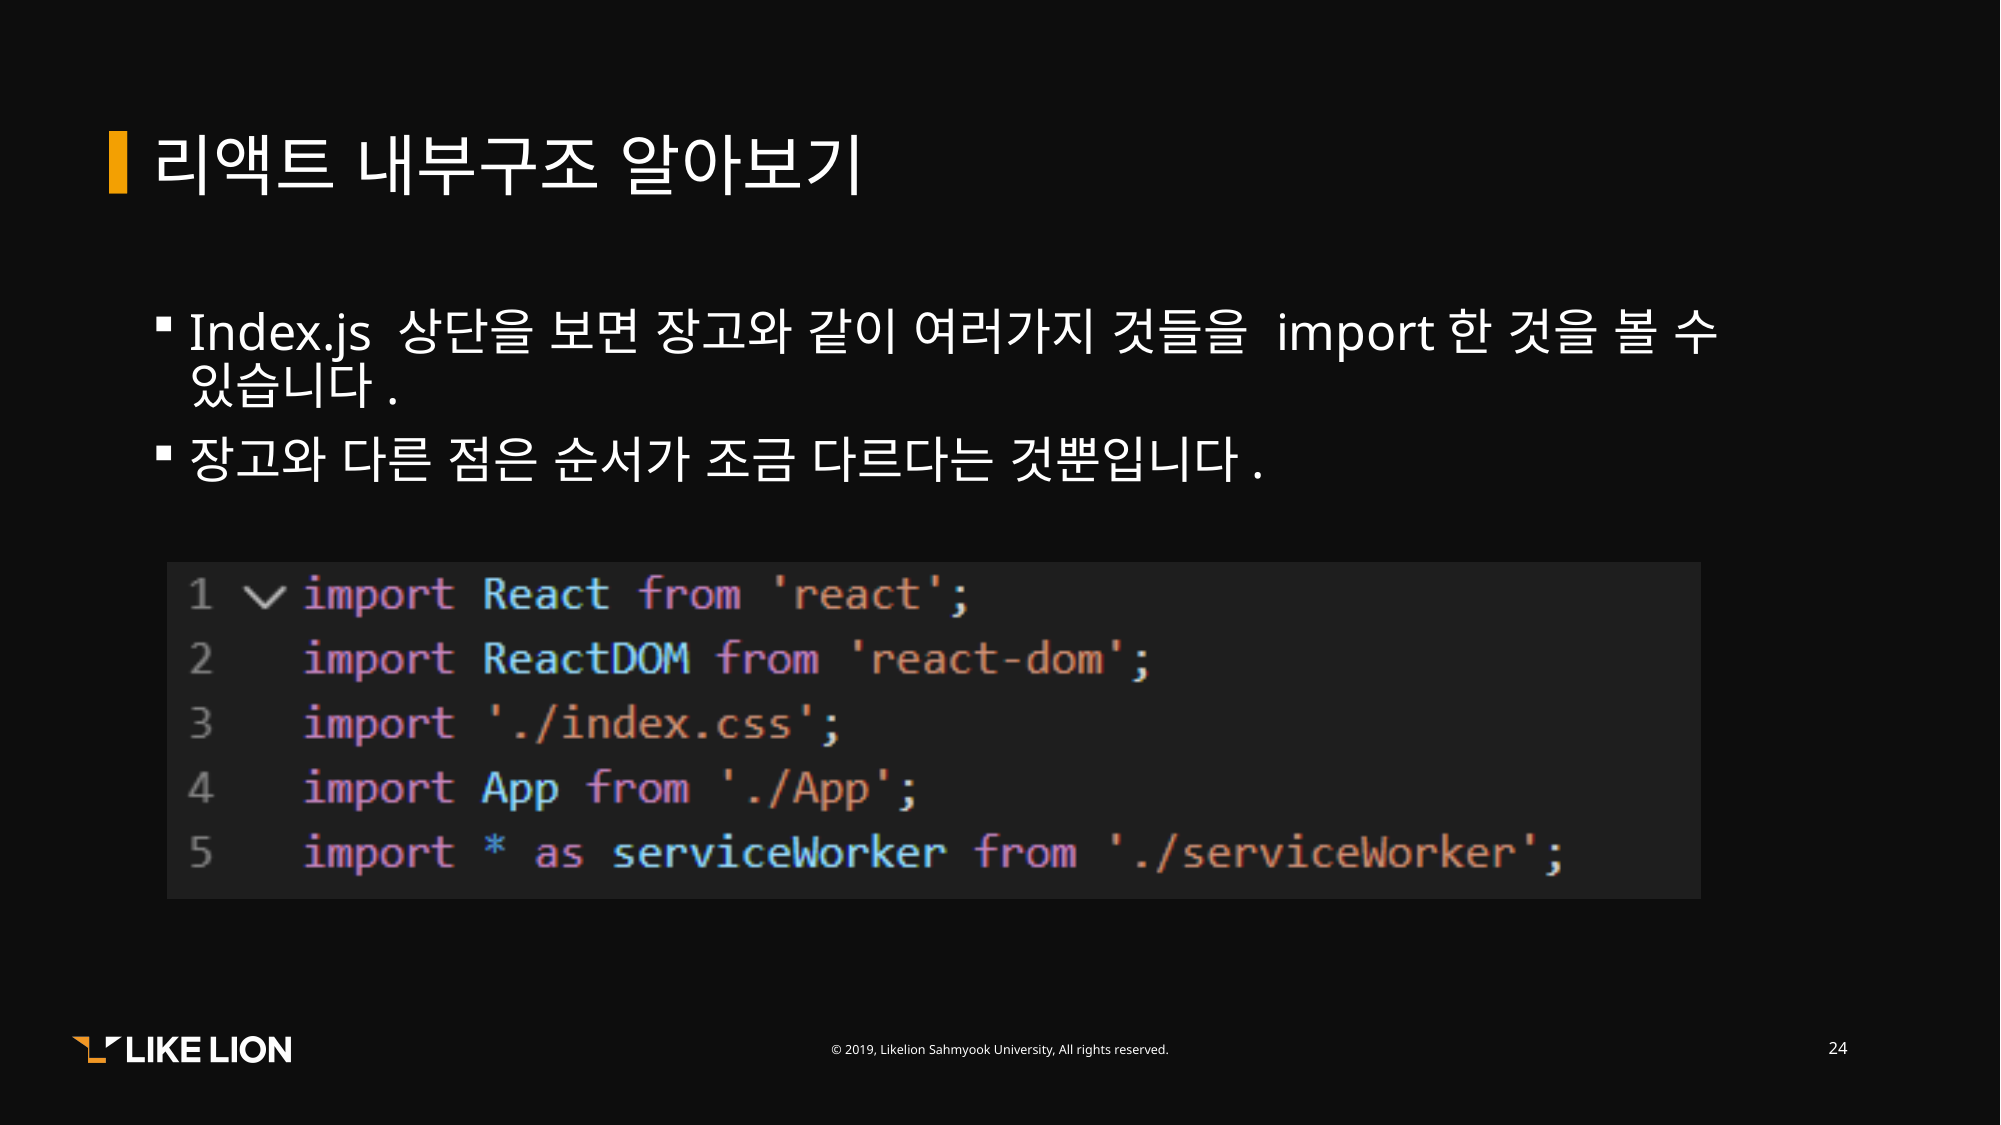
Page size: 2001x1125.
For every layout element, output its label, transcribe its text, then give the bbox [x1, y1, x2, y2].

slide_number 24 [1412, 1019, 1863, 1080]
picture [167, 562, 1701, 899]
list Index.js 상단을 보면 장고와 같이 여러가지 것들을 import한 것을 볼 수 있습니다. 장고와 다른 점은 순서가 조금 다르다는 것뿐입니다. [137, 299, 1863, 1014]
title 리액트 내부구조 알아보기 [137, 59, 1863, 278]
picture [72, 1036, 291, 1063]
